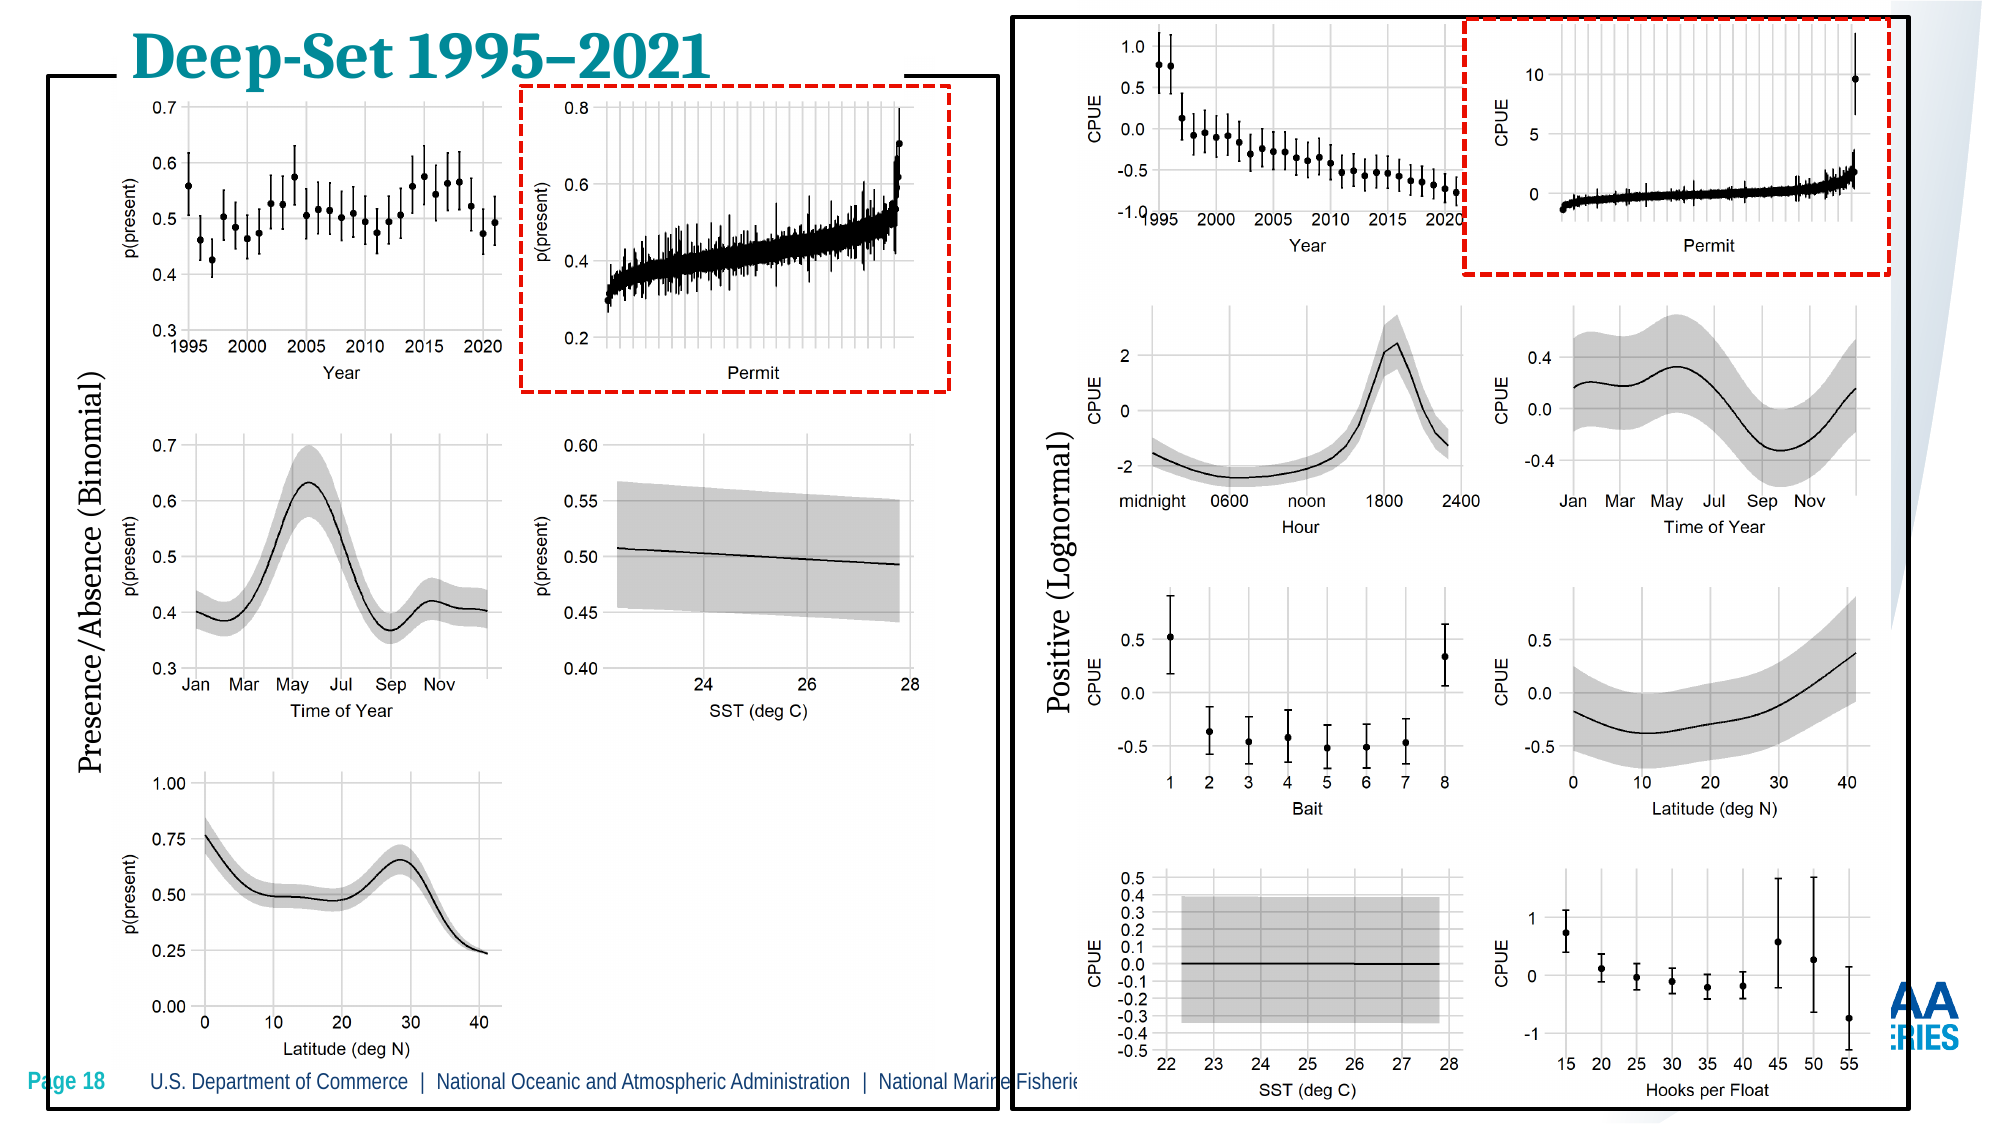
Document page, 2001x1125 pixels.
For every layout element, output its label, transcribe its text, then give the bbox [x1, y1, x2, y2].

title Deep-Set 1995–2021 [116, 13, 905, 54]
text_box [1895, 15, 1911, 1111]
text_box [1010, 15, 1072, 1111]
picture [111, 56, 936, 1070]
text_box [940, 84, 951, 394]
picture [1948, 1028, 1959, 1038]
text_box [46, 74, 1000, 1111]
picture [1911, 954, 1959, 1076]
picture [1077, 0, 1891, 1111]
